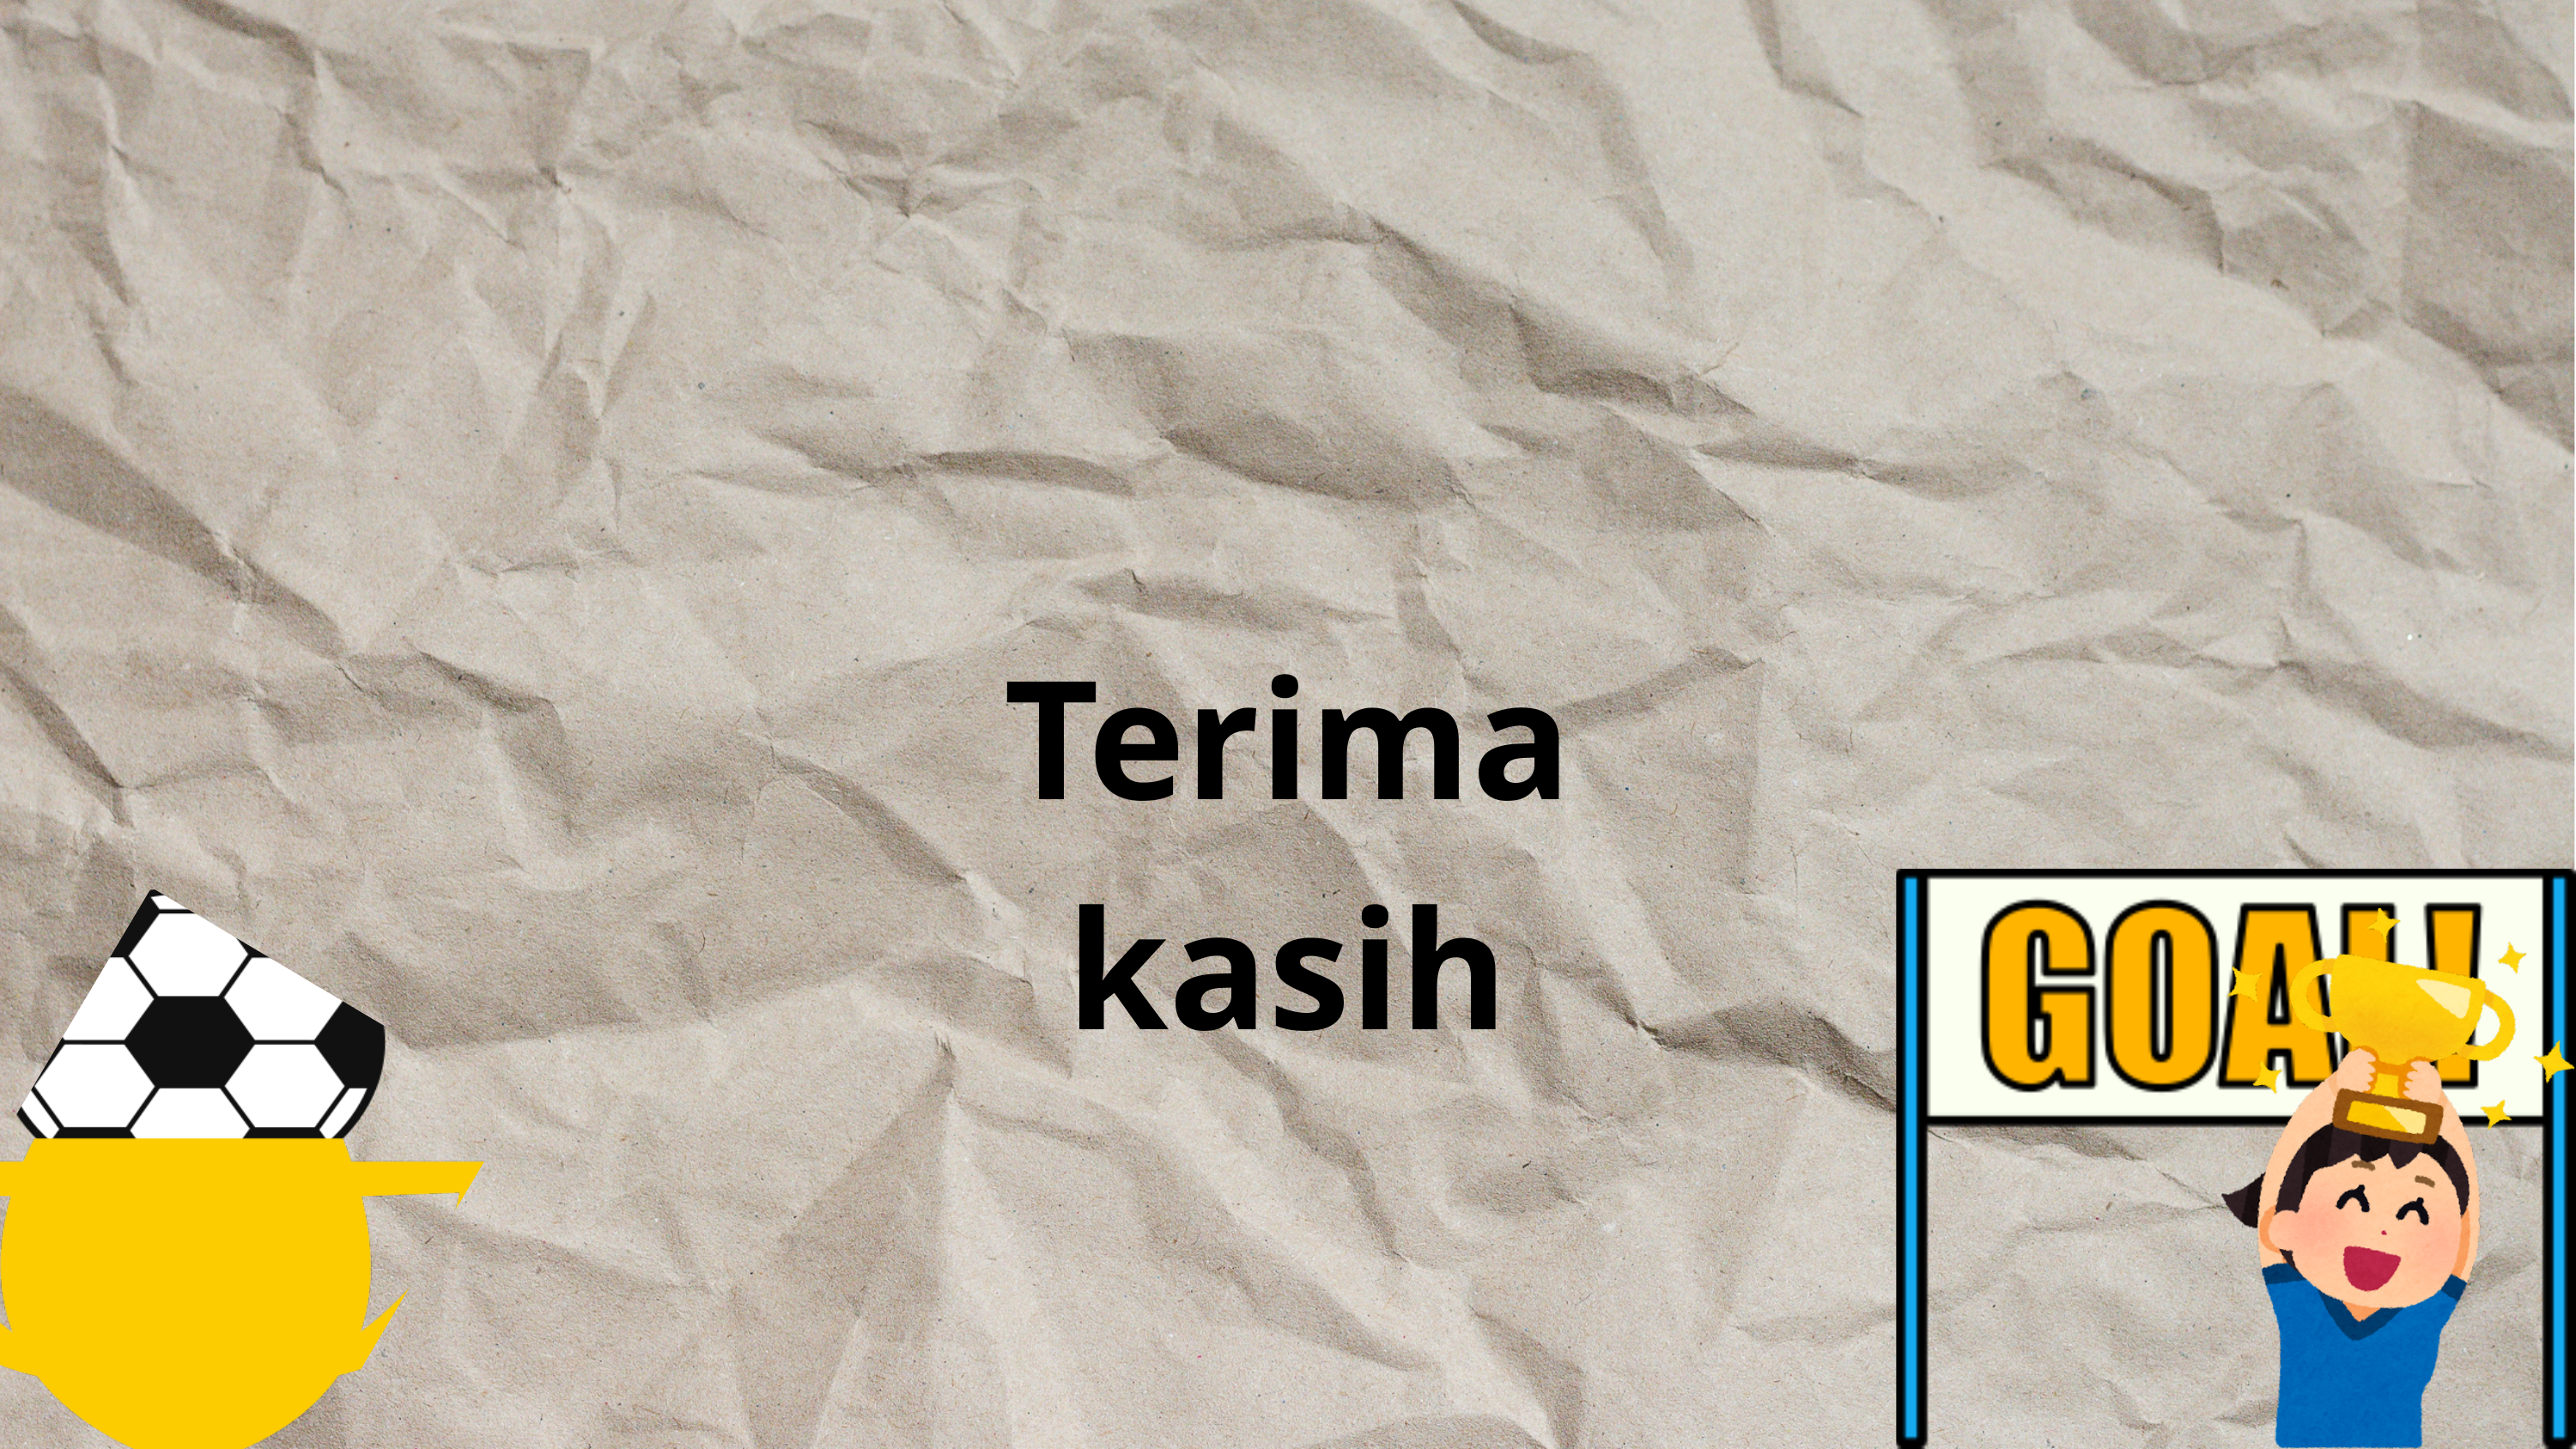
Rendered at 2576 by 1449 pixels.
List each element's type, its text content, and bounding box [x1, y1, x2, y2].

text_box [0, 0, 2575, 1449]
text_box Terima kasih [781, 602, 1795, 1063]
text_box [0, 887, 518, 1449]
text_box [2221, 908, 2575, 1449]
text_box [1896, 869, 2576, 1449]
